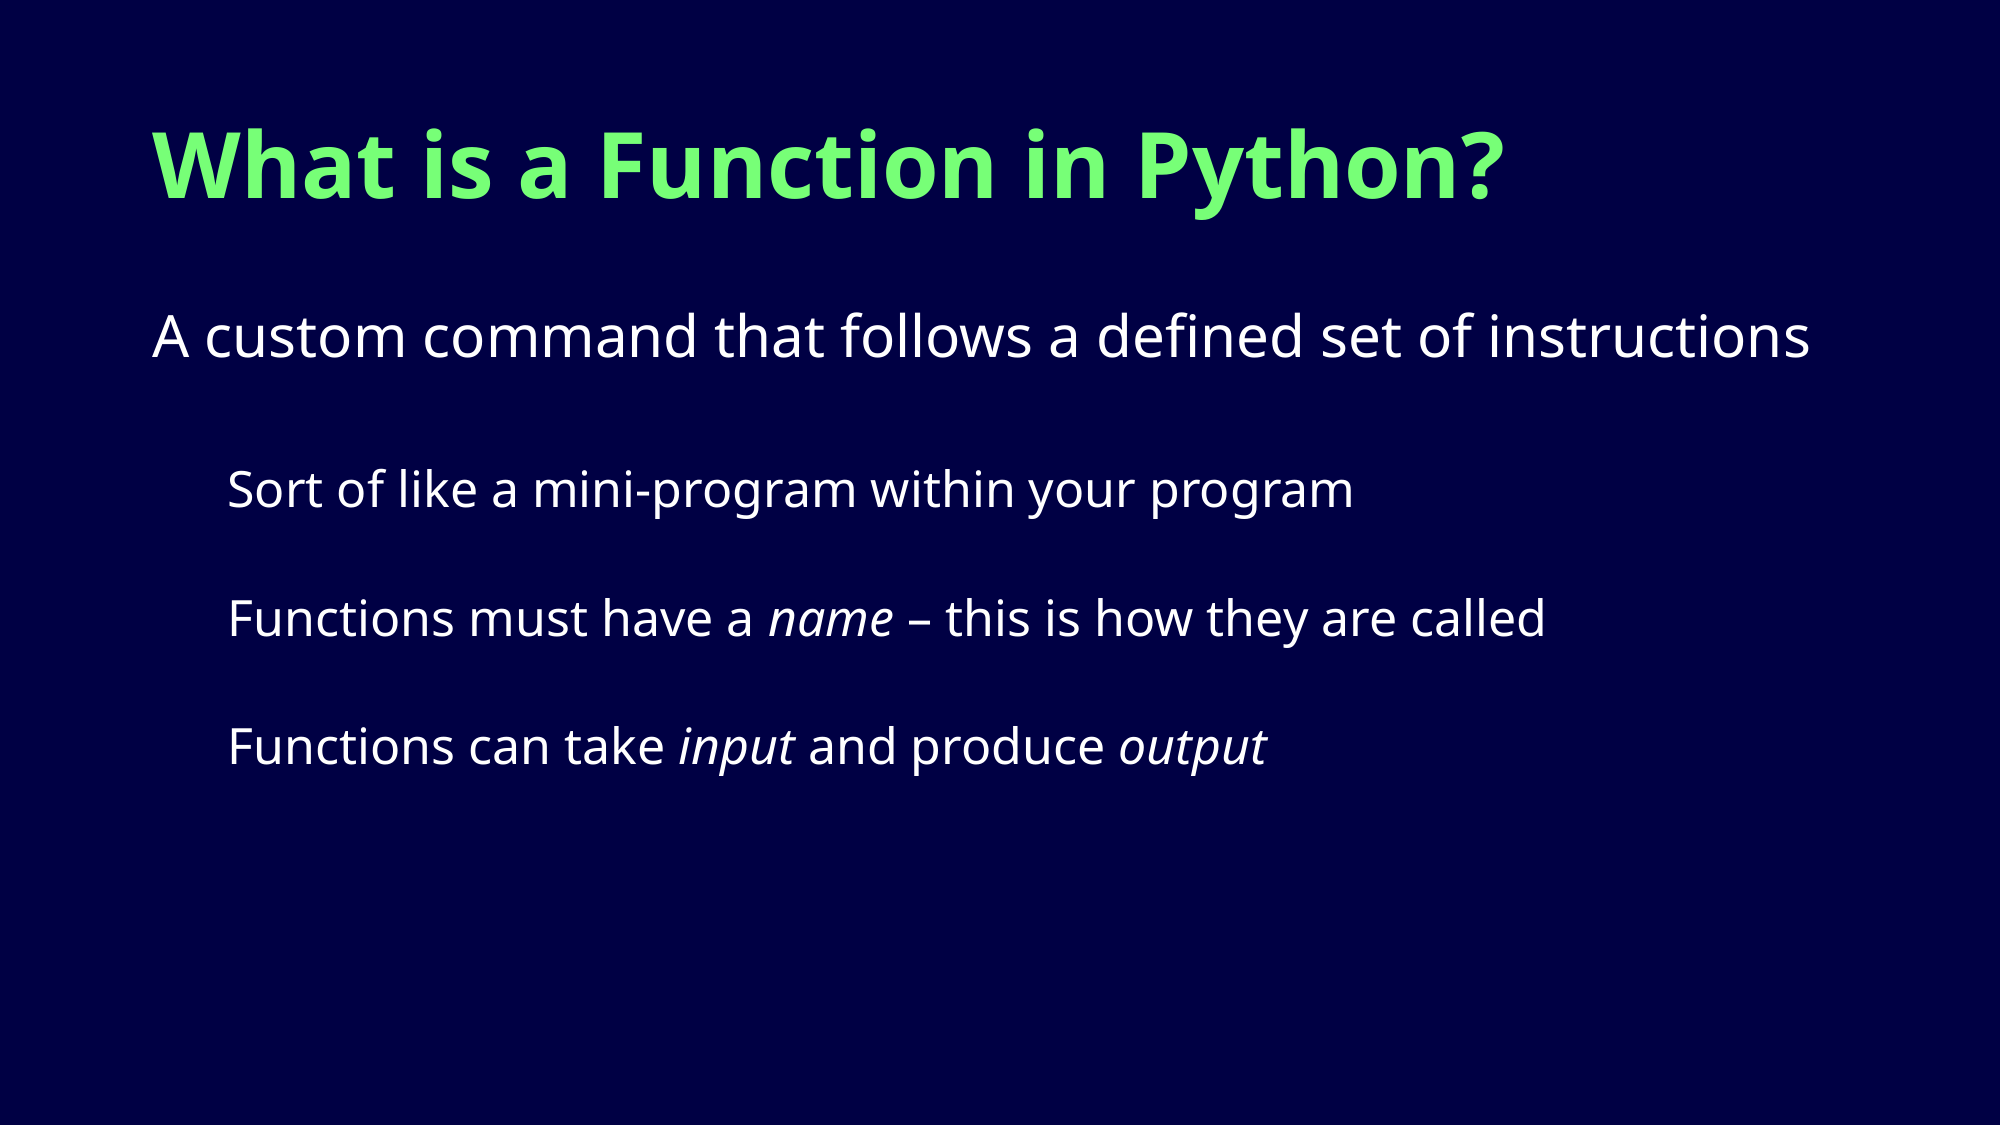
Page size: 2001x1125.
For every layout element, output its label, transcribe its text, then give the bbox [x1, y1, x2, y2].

list A custom command that follows a defined set of instructions Sort of like a mini-program within your program Functions must have a name – this is how they are called Functions can take input and produce output [137, 299, 1863, 1014]
title What is a Function in Python? [137, 59, 1863, 278]
